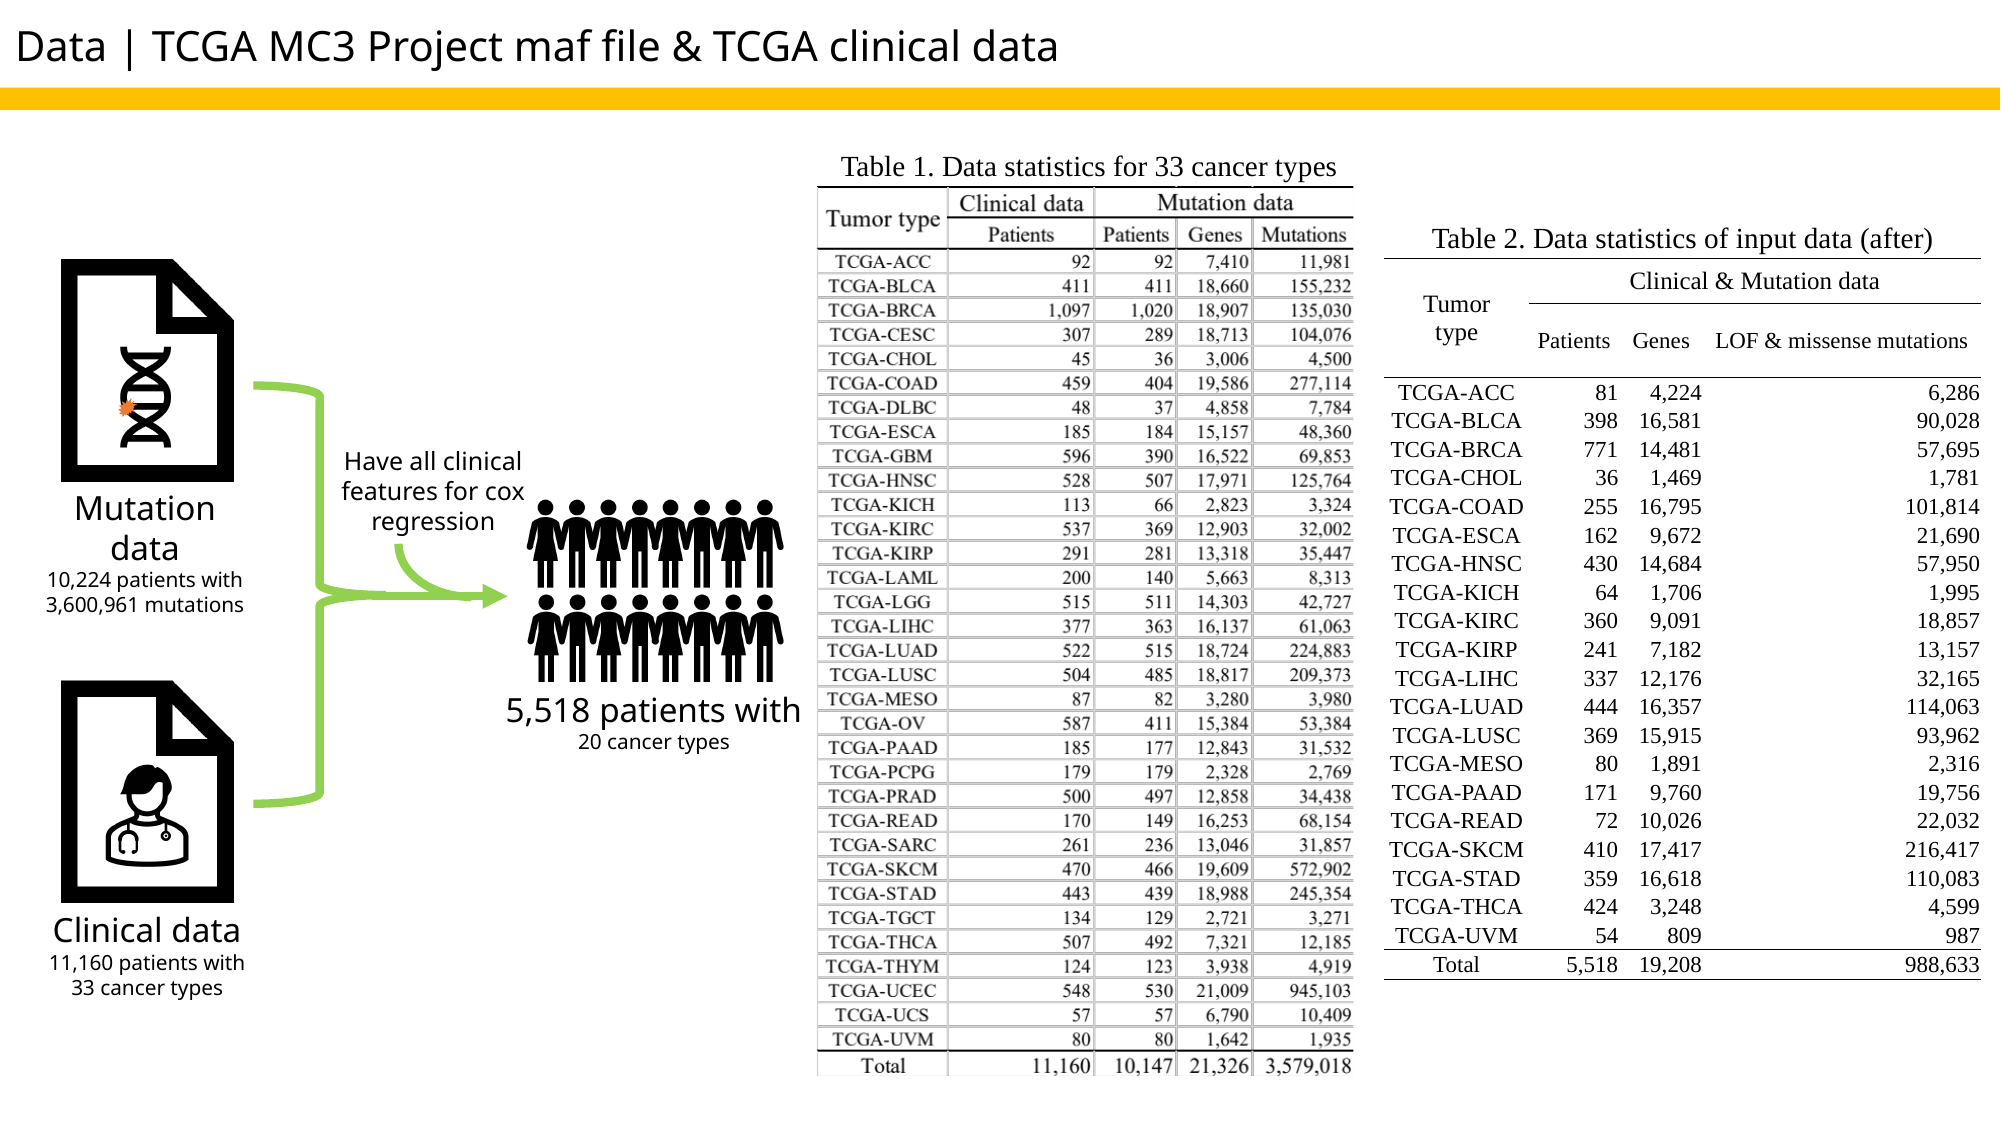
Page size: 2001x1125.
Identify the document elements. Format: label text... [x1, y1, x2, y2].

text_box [816, 186, 1354, 1076]
table_cell 360 [1529, 606, 1619, 635]
table_cell 430 [1529, 549, 1619, 578]
table_cell TCGA-BLCA [1384, 406, 1529, 435]
table_cell Total [1384, 950, 1529, 979]
table_cell TCGA-MESO [1384, 749, 1529, 778]
table_cell 359 [1529, 864, 1619, 892]
table_cell TCGA-LIHC [1384, 663, 1529, 692]
table_cell 80 [1529, 749, 1619, 778]
table_cell 16,581 [1619, 406, 1703, 435]
table_cell 1,469 [1619, 463, 1703, 492]
table_cell 114,063 [1703, 692, 1981, 721]
table_cell 14,481 [1619, 435, 1703, 463]
table_cell 19,756 [1703, 778, 1981, 806]
table_cell 987 [1703, 921, 1981, 949]
table_cell 216,417 [1703, 835, 1981, 864]
table_cell TCGA-STAD [1384, 864, 1529, 892]
table_cell 10,026 [1619, 806, 1703, 835]
table_header Clinical & Mutation data [1529, 259, 1981, 303]
table_cell 9,672 [1619, 521, 1703, 549]
table_cell 444 [1529, 692, 1619, 721]
table_cell TCGA-HNSC [1384, 549, 1529, 578]
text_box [13, 236, 818, 1009]
table_cell 1,995 [1703, 578, 1981, 606]
table_cell TCGA-READ [1384, 806, 1529, 835]
table_cell 22,032 [1703, 806, 1981, 835]
table_cell 424 [1529, 892, 1619, 921]
table_cell 72 [1529, 806, 1619, 835]
table_cell 101,814 [1703, 492, 1981, 521]
table_cell 1,891 [1619, 749, 1703, 778]
table_header Tumor type [1384, 259, 1529, 377]
table_cell 171 [1529, 778, 1619, 806]
table_cell 64 [1529, 578, 1619, 606]
table_cell 771 [1529, 435, 1619, 463]
table_cell TCGA-CHOL [1384, 463, 1529, 492]
table_cell 6,286 [1703, 378, 1981, 406]
table_cell 90,028 [1703, 406, 1981, 435]
table_cell 57,695 [1703, 435, 1981, 463]
table_cell 93,962 [1703, 721, 1981, 749]
table_cell 16,618 [1619, 864, 1703, 892]
text_box Table 1. Data statistics for 33 cancer types [821, 139, 1358, 190]
table_cell 16,357 [1619, 692, 1703, 721]
table_cell 2,316 [1703, 749, 1981, 778]
table_cell 32,165 [1703, 663, 1981, 692]
table_cell TCGA-ACC [1384, 378, 1529, 406]
table_cell 81 [1529, 378, 1619, 406]
table_cell 1,706 [1619, 578, 1703, 606]
table_cell 337 [1529, 663, 1619, 692]
table_cell TCGA-KIRC [1384, 606, 1529, 635]
table_cell TCGA-BRCA [1384, 435, 1529, 463]
table_cell TCGA-UVM [1384, 921, 1529, 949]
table_cell TCGA-KICH [1384, 578, 1529, 606]
table_cell 9,760 [1619, 778, 1703, 806]
text_box [0, 87, 2000, 111]
table_cell 5,518 [1529, 950, 1619, 979]
table_cell 16,795 [1619, 492, 1703, 521]
table_cell 17,417 [1619, 835, 1703, 864]
table_cell 19,208 [1619, 950, 1703, 979]
table_cell TCGA-SKCM [1384, 835, 1529, 864]
table_cell 18,857 [1703, 606, 1981, 635]
table_cell 255 [1529, 492, 1619, 521]
table_cell 36 [1529, 463, 1619, 492]
table_cell 4,224 [1619, 378, 1703, 406]
text_box Table 2. Data statistics of input data (after) [1396, 211, 1970, 258]
table_cell 12,176 [1619, 663, 1703, 692]
table_cell 4,599 [1703, 892, 1981, 921]
table_cell TCGA-PAAD [1384, 778, 1529, 806]
table_cell 369 [1529, 721, 1619, 749]
table_cell LOF & missense mutations [1703, 304, 1981, 377]
table_cell 398 [1529, 406, 1619, 435]
title Data | TCGA MC3 Project maf file & TCGA clinical data [0, 0, 2000, 87]
table_cell 57,950 [1703, 549, 1981, 578]
table_cell 162 [1529, 521, 1619, 549]
table_cell 13,157 [1703, 635, 1981, 663]
table_cell TCGA-LUSC [1384, 721, 1529, 749]
table_cell 410 [1529, 835, 1619, 864]
table_cell TCGA-ESCA [1384, 521, 1529, 549]
table_cell 54 [1529, 921, 1619, 949]
table_cell 809 [1619, 921, 1703, 949]
table_cell TCGA-KIRP [1384, 635, 1529, 663]
table_cell 110,083 [1703, 864, 1981, 892]
table_cell TCGA-COAD [1384, 492, 1529, 521]
table_cell 15,915 [1619, 721, 1703, 749]
table_cell TCGA-THCA [1384, 892, 1529, 921]
table_cell 1,781 [1703, 463, 1981, 492]
table_cell 988,633 [1703, 950, 1981, 979]
table_cell 241 [1529, 635, 1619, 663]
table_cell 3,248 [1619, 892, 1703, 921]
table_cell 7,182 [1619, 635, 1703, 663]
table_cell 14,684 [1619, 549, 1703, 578]
table_cell Genes [1619, 304, 1703, 377]
table_cell TCGA-LUAD [1384, 692, 1529, 721]
table_cell 9,091 [1619, 606, 1703, 635]
table_cell 21,690 [1703, 521, 1981, 549]
table_cell Patients [1529, 304, 1619, 377]
